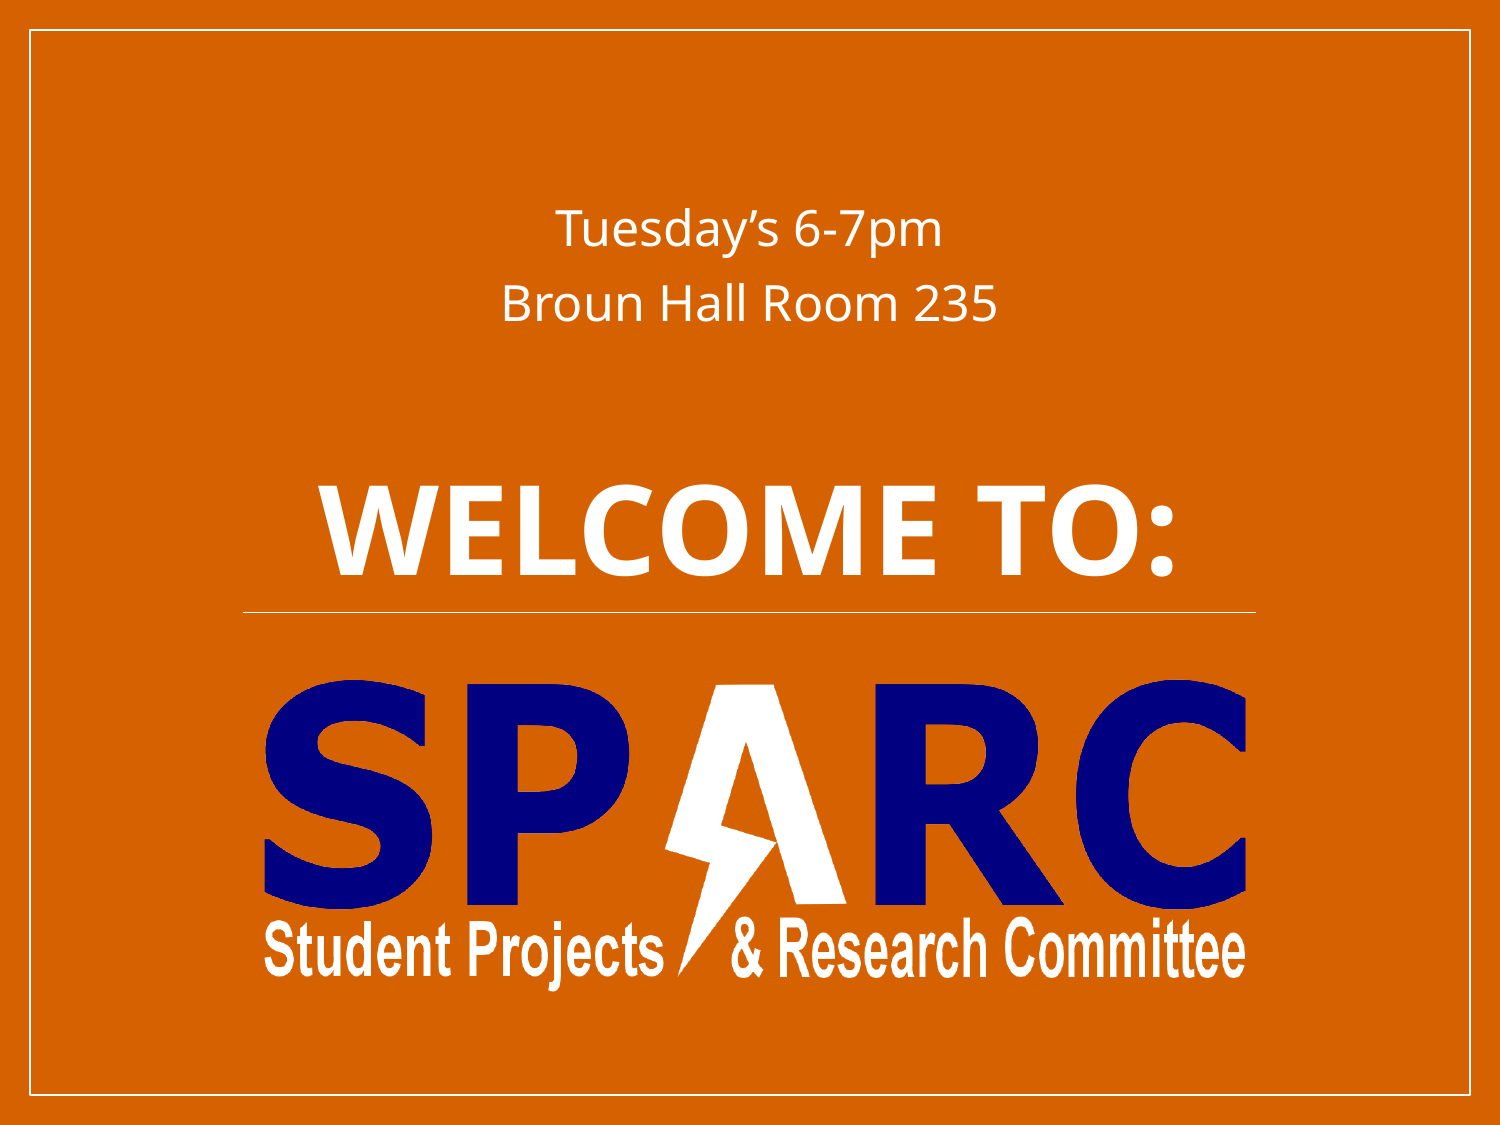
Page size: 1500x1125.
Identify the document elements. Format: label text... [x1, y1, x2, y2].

picture [250, 655, 1249, 1017]
title Welcome to: [136, 249, 1363, 609]
subtitle Tuesday’s 6-7pm Broun Hall Room 235 [210, 195, 1289, 367]
